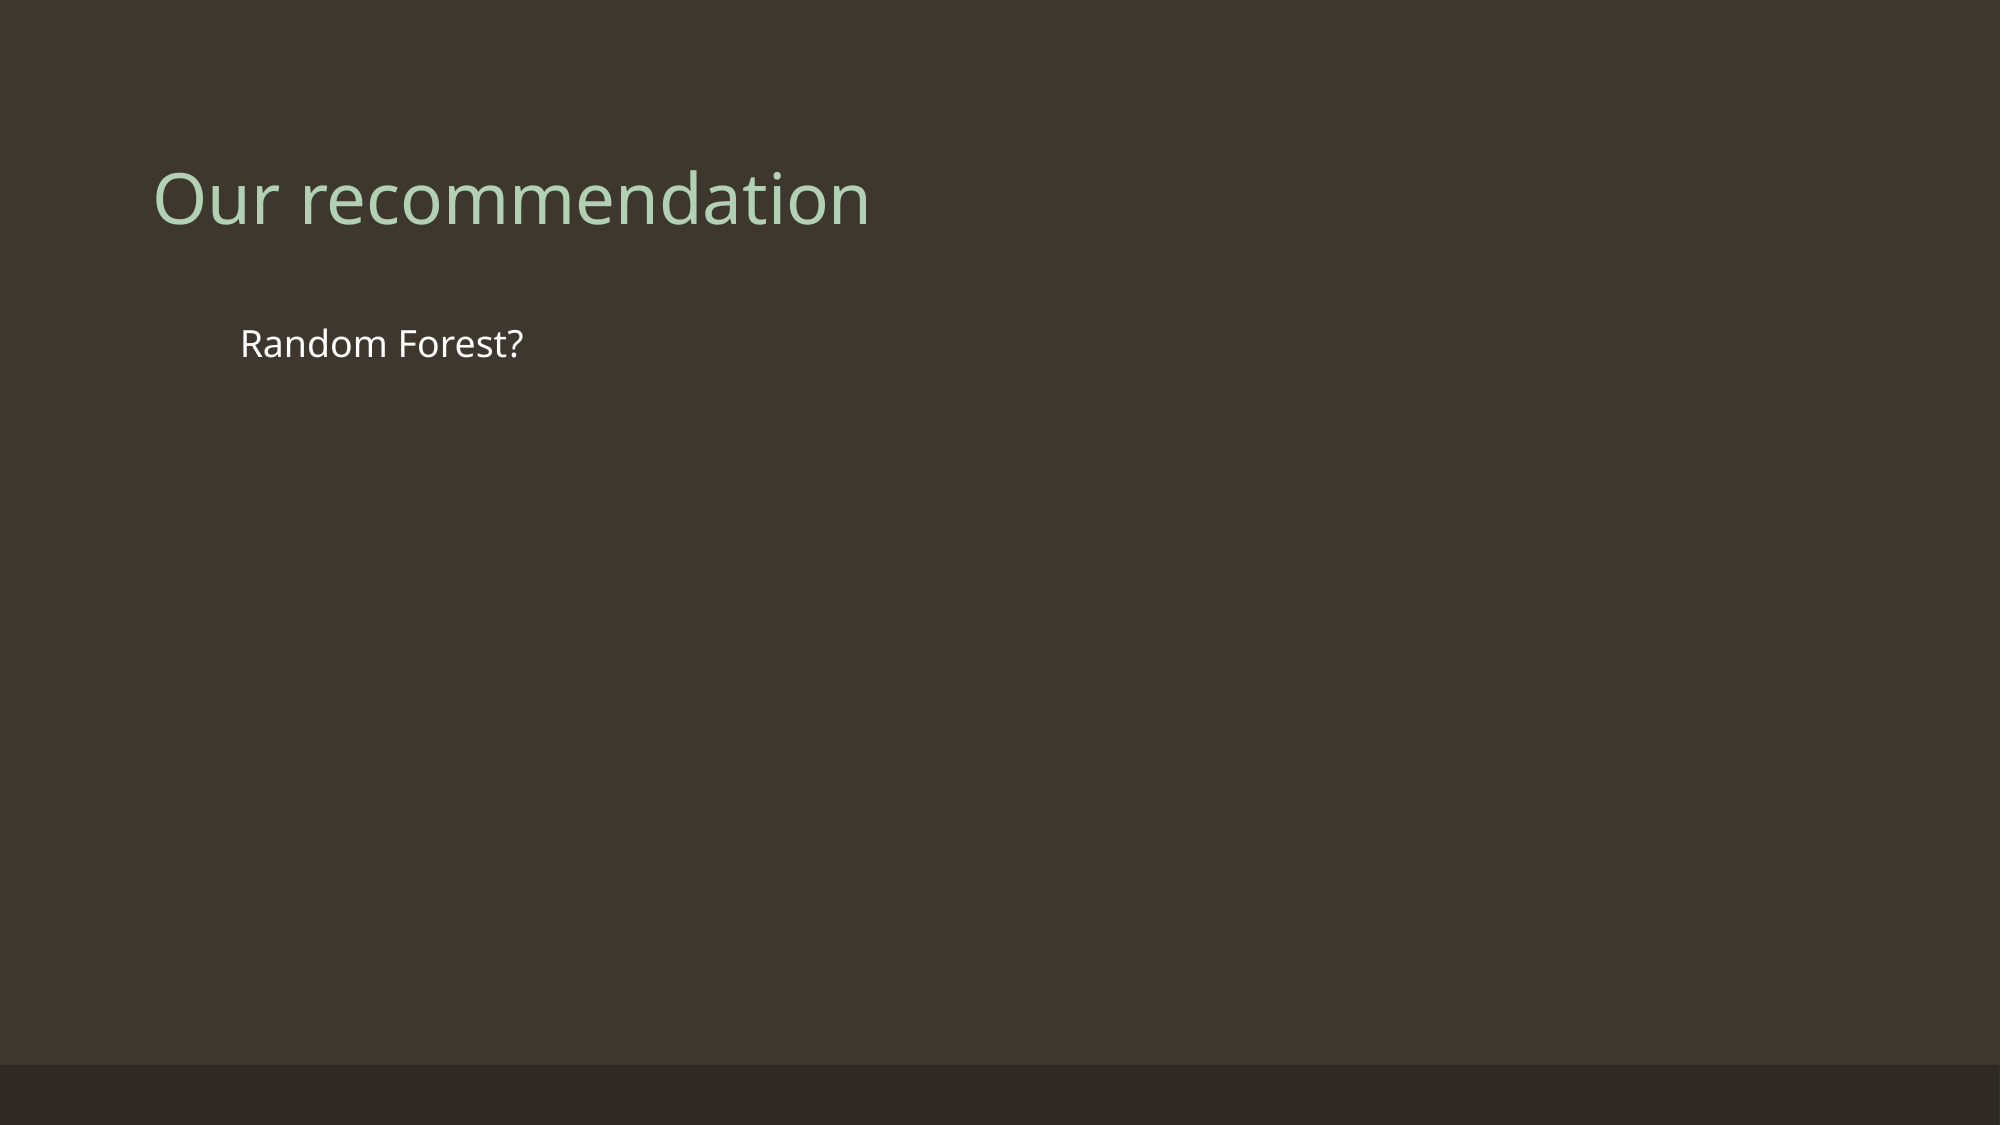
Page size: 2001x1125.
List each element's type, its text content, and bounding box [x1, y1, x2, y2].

text_box Random Forest? [225, 312, 1838, 373]
title Our recommendation [137, 59, 1863, 248]
